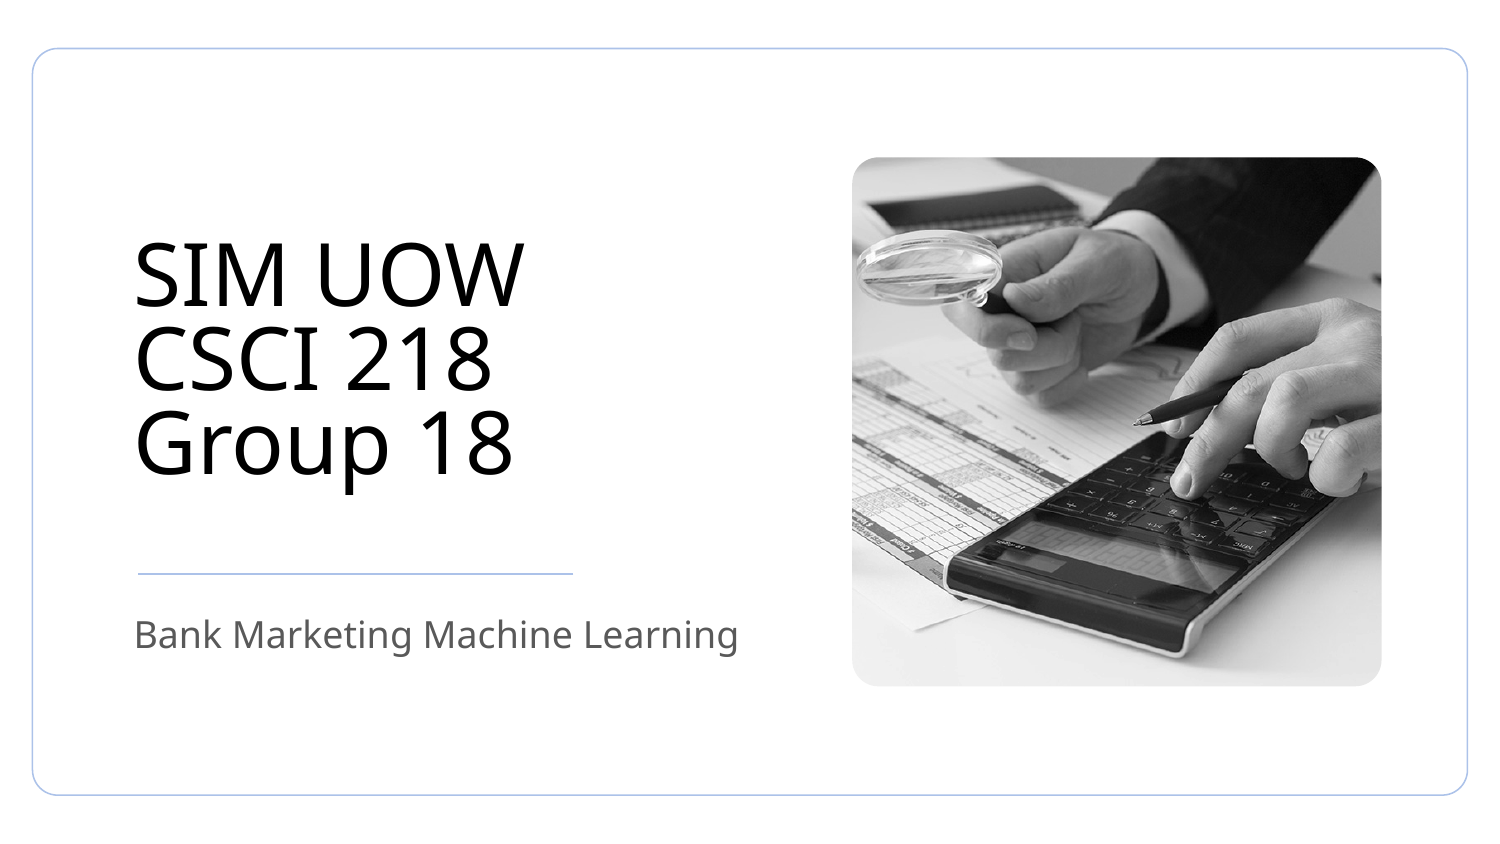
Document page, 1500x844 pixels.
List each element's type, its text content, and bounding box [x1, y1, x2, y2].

subtitle Bank Marketing Machine Learning [118, 592, 817, 669]
title SIM UOW CSCI 218 Group 18 [118, 184, 817, 547]
picture [851, 157, 1382, 687]
